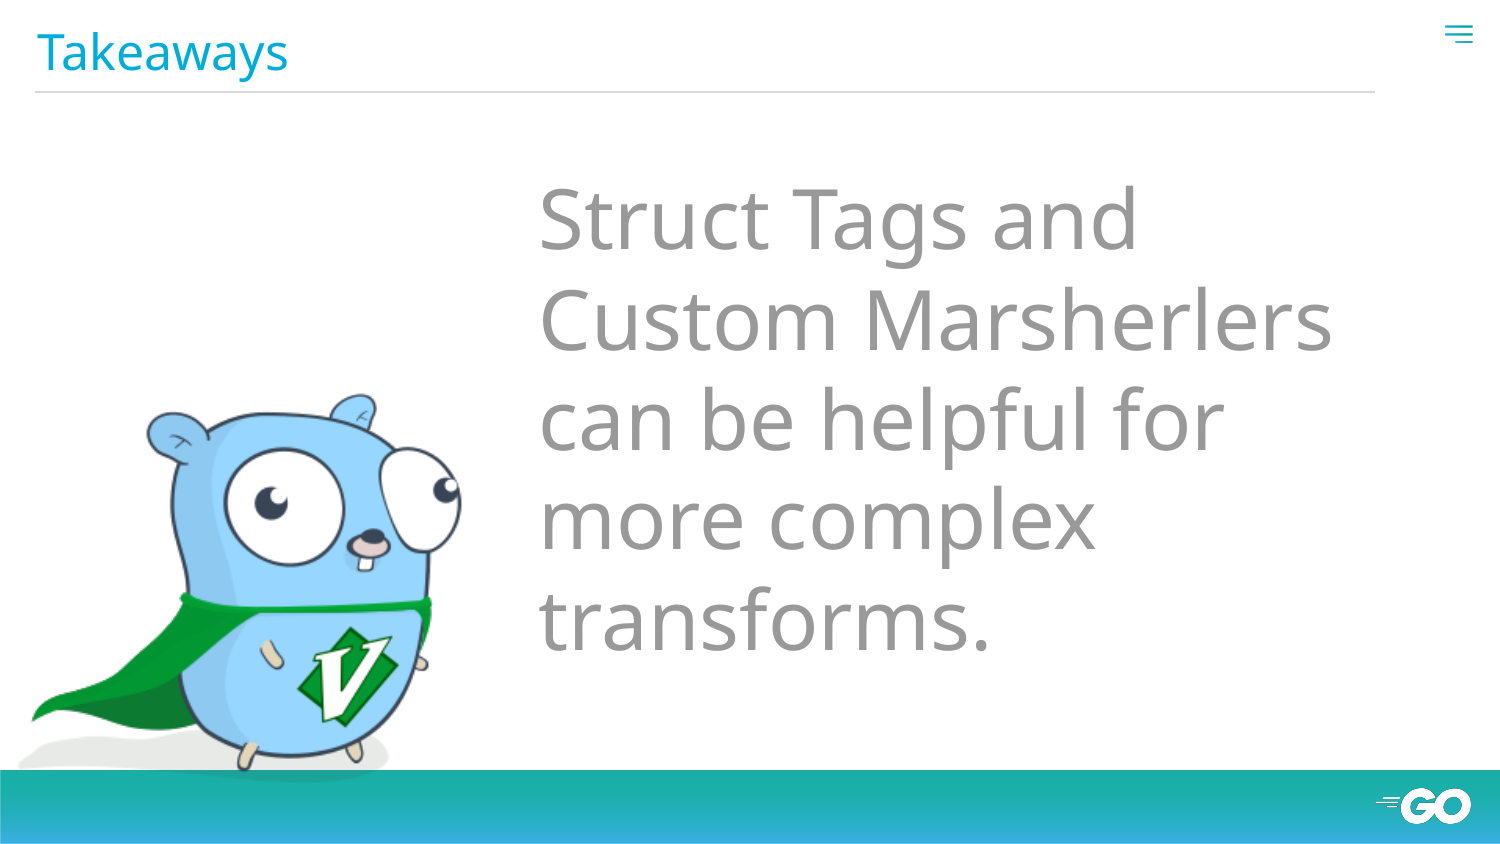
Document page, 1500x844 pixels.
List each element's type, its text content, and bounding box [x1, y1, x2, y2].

list Struct Tags and Custom Marsherlers can be helpful for more complex transforms. [523, 151, 1468, 701]
title Takeaways [22, 12, 1421, 90]
picture [1445, 25, 1473, 43]
picture [0, 372, 1500, 844]
